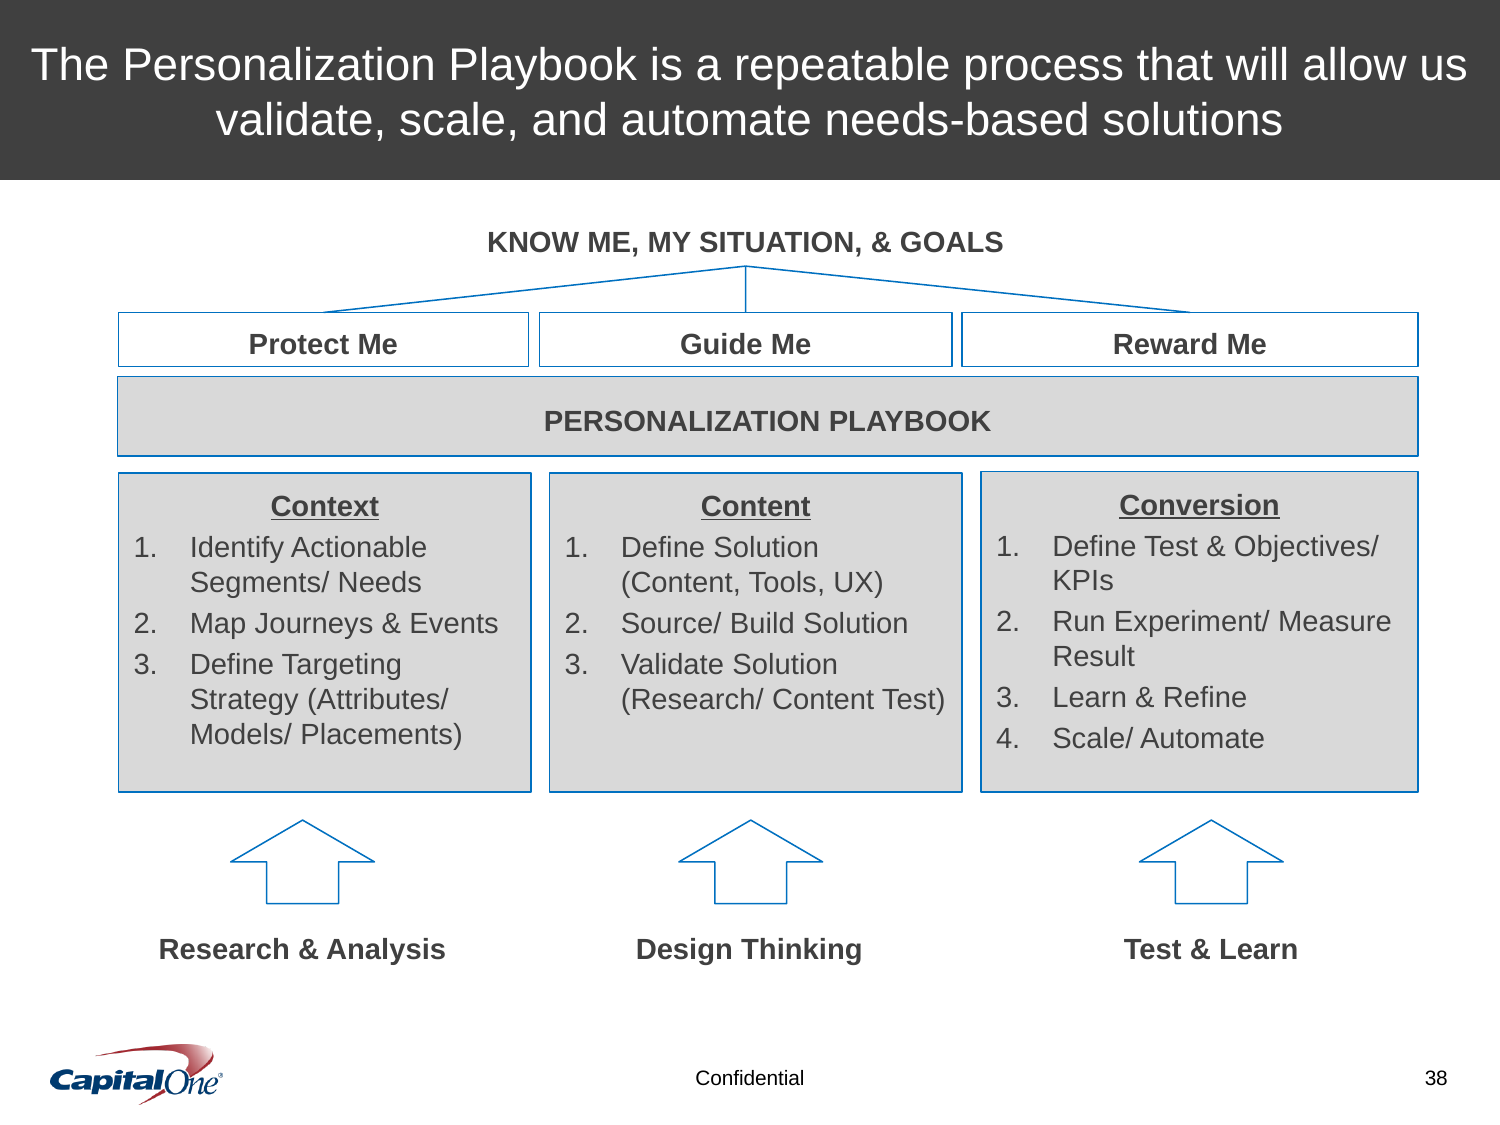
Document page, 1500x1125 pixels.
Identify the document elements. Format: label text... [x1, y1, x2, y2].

text_box [678, 820, 823, 904]
text_box KNOW ME, MY SITUATION, & GOALS [472, 209, 1019, 265]
text_box [1139, 820, 1284, 904]
text_box Research & Analysis [0, 922, 374, 973]
picture [50, 1044, 223, 1105]
text_box Guide Me [539, 321, 952, 367]
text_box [323, 266, 746, 313]
text_box Context Identify Actionable Segments/ Needs Map Journeys & Events Define Targeting Strategy (Attributes/ Models/ Placements) [118, 473, 532, 793]
text_box Reward Me [962, 312, 1419, 367]
text_box PERSONALIZATION PLAYBOOK [117, 376, 1419, 457]
text_box Content Define Solution (Content, Tools, UX) Source/ Build Solution Validate Solution (Research/ Content Test) [549, 473, 963, 793]
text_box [746, 266, 1191, 313]
text_box Design Thinking [374, 922, 836, 973]
text_box Conversion Define Test & Objectives/ KPIs Run Experiment/ Measure Result Learn & Refine Scale/ Automate [981, 471, 1419, 792]
text_box Test & Learn [836, 922, 1500, 973]
text_box [230, 820, 375, 904]
text_box The Personalization Playbook is a repeatable process that will allow us validate, scale, and automate needs-based solutions [0, 0, 1500, 180]
text_box Protect Me [118, 312, 529, 367]
